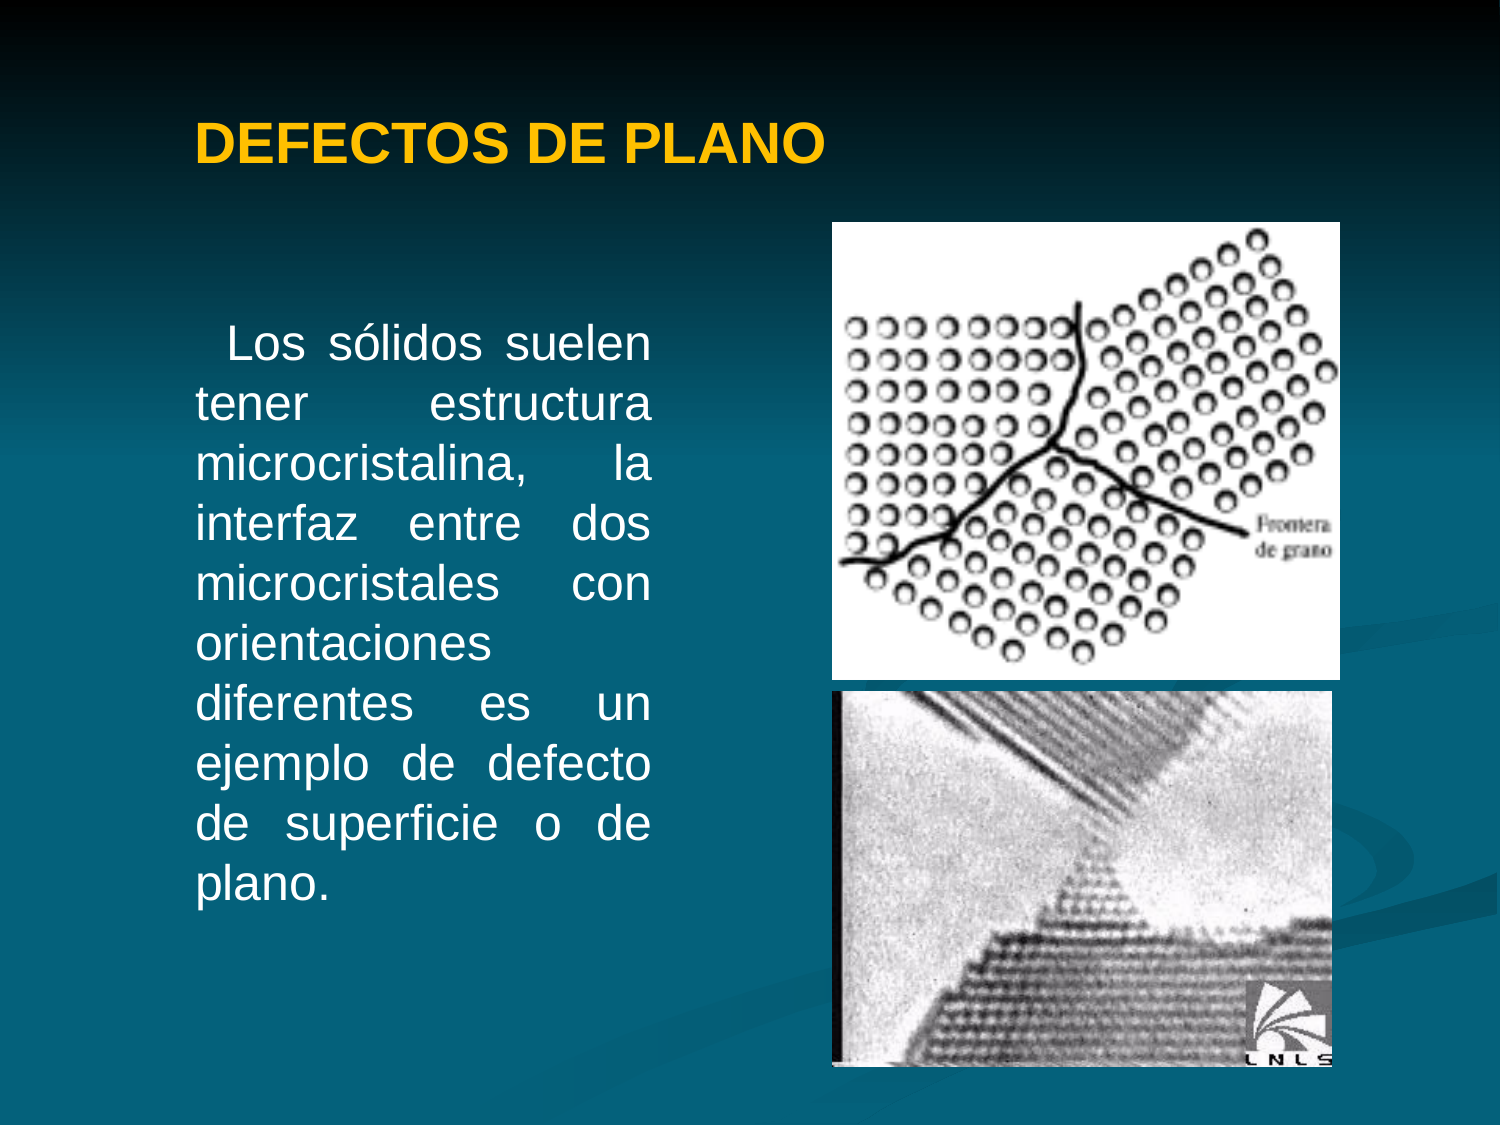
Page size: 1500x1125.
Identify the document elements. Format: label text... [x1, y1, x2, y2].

list Los sólidos suelen tener estructura microcristalina, la interfaz entre dos microcristales con orientaciones diferentes es un ejemplo de defecto de superficie o de plano. [123, 222, 668, 967]
picture [833, 692, 1331, 1066]
picture [833, 223, 1339, 679]
title DEFECTOS DE PLANO [81, 46, 1433, 235]
